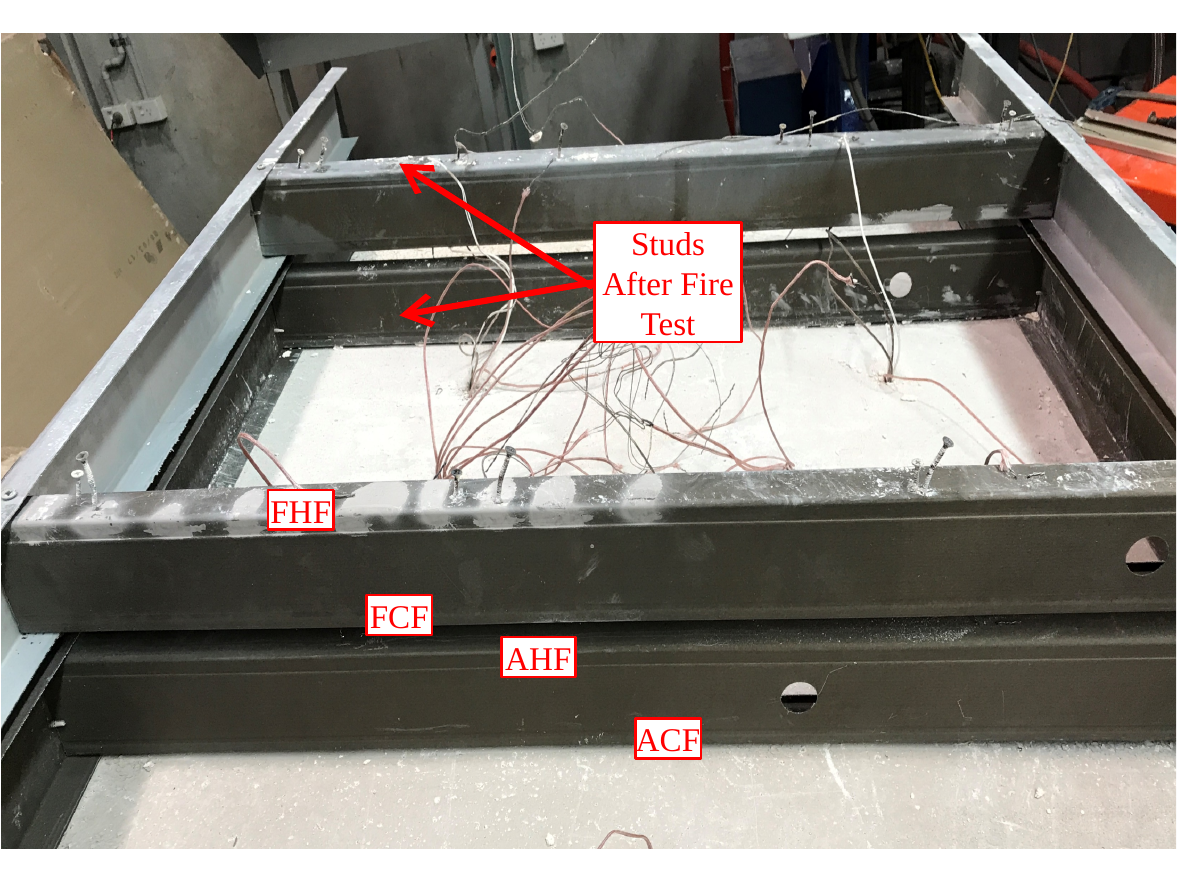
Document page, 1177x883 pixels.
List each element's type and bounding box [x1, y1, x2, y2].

text_box [399, 282, 595, 316]
picture [0, 33, 1177, 849]
text_box [399, 163, 591, 282]
